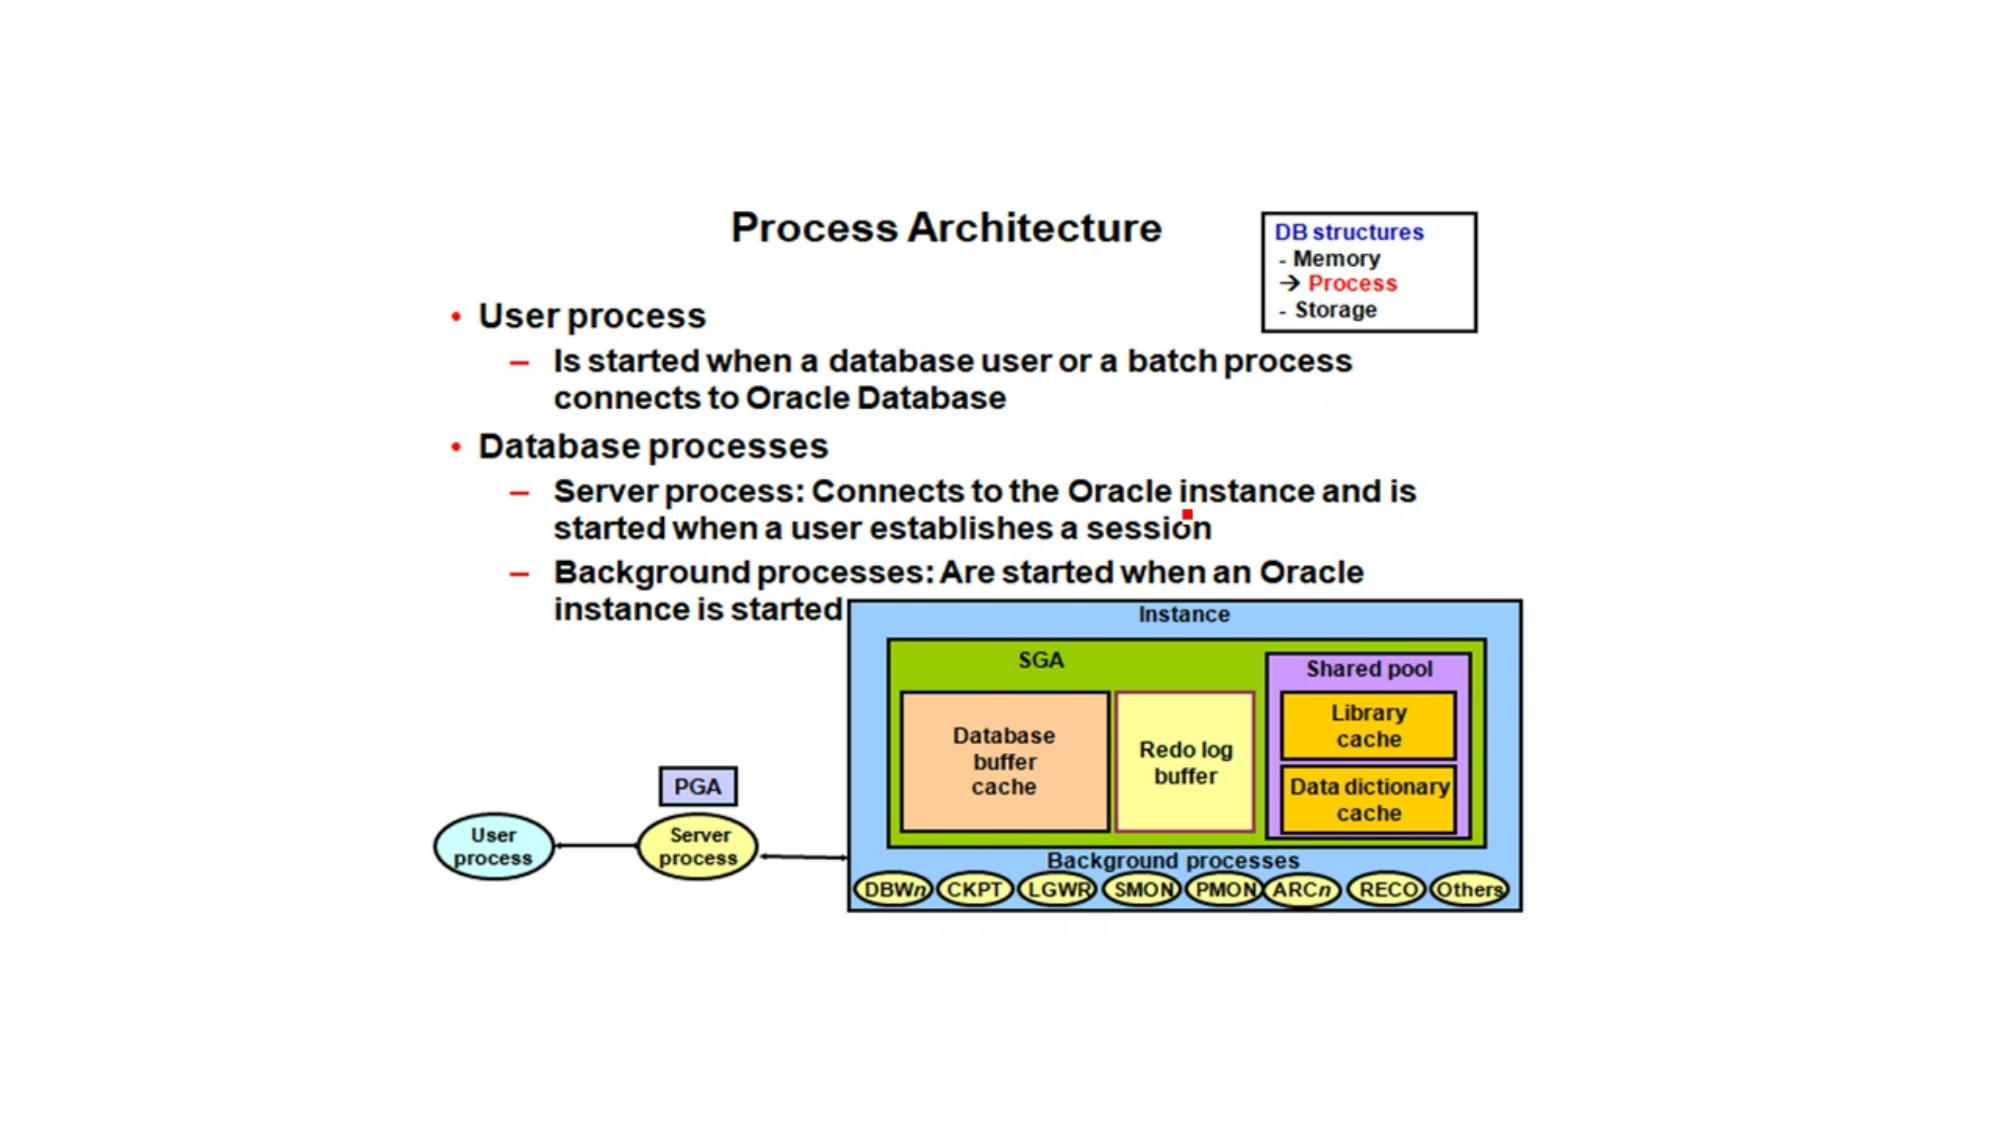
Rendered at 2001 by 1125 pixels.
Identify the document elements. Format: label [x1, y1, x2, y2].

picture [413, 146, 1587, 979]
